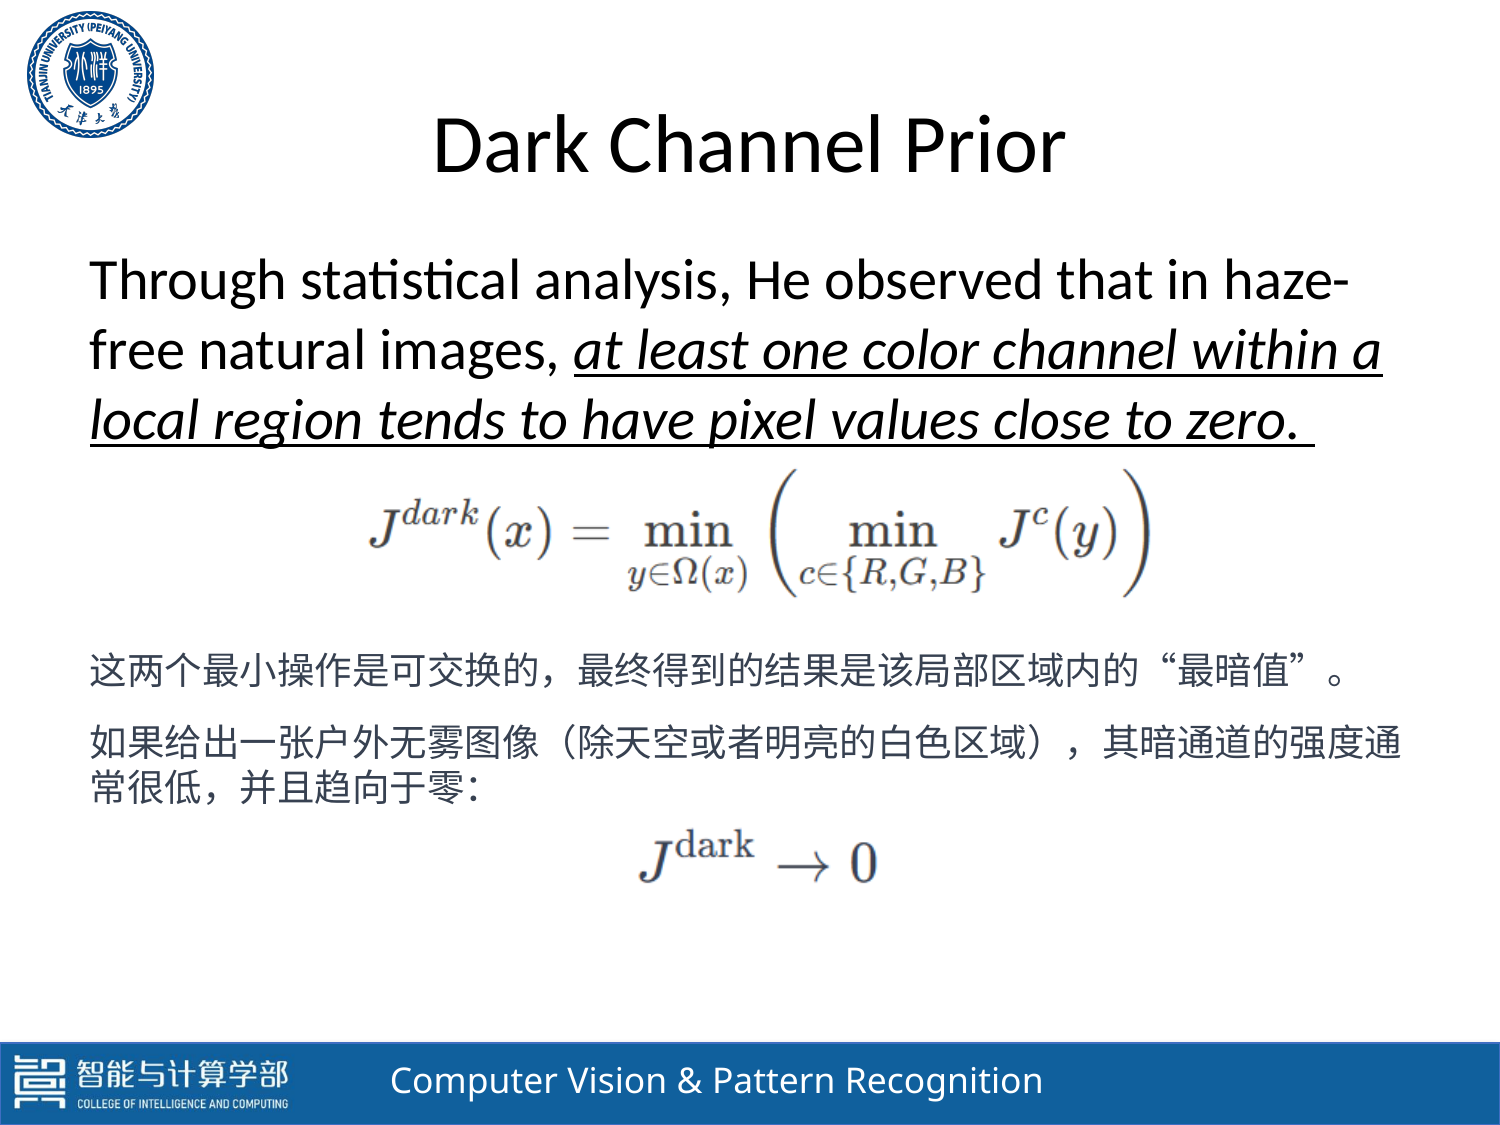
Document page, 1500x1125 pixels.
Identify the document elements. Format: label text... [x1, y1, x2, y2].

picture [5, 1044, 296, 1120]
text_box 这两个最小操作是可交换的，最终得到的结果是该局部区域内的“最暗值”。 [74, 639, 1425, 700]
text_box Through statistical analysis, He observed that in haze-free natural images, at least one color channel within a local region tends to have pixel values close to zero. [74, 234, 1425, 459]
picture [27, 11, 154, 138]
title Dark Channel Prior [75, 45, 1425, 233]
text_box 如果给出一张户外无雾图像（除天空或者明亮的白色区域），其暗通道的强度通常很低，并且趋向于零： [74, 711, 1425, 816]
picture [289, 459, 1211, 636]
picture [575, 799, 925, 923]
